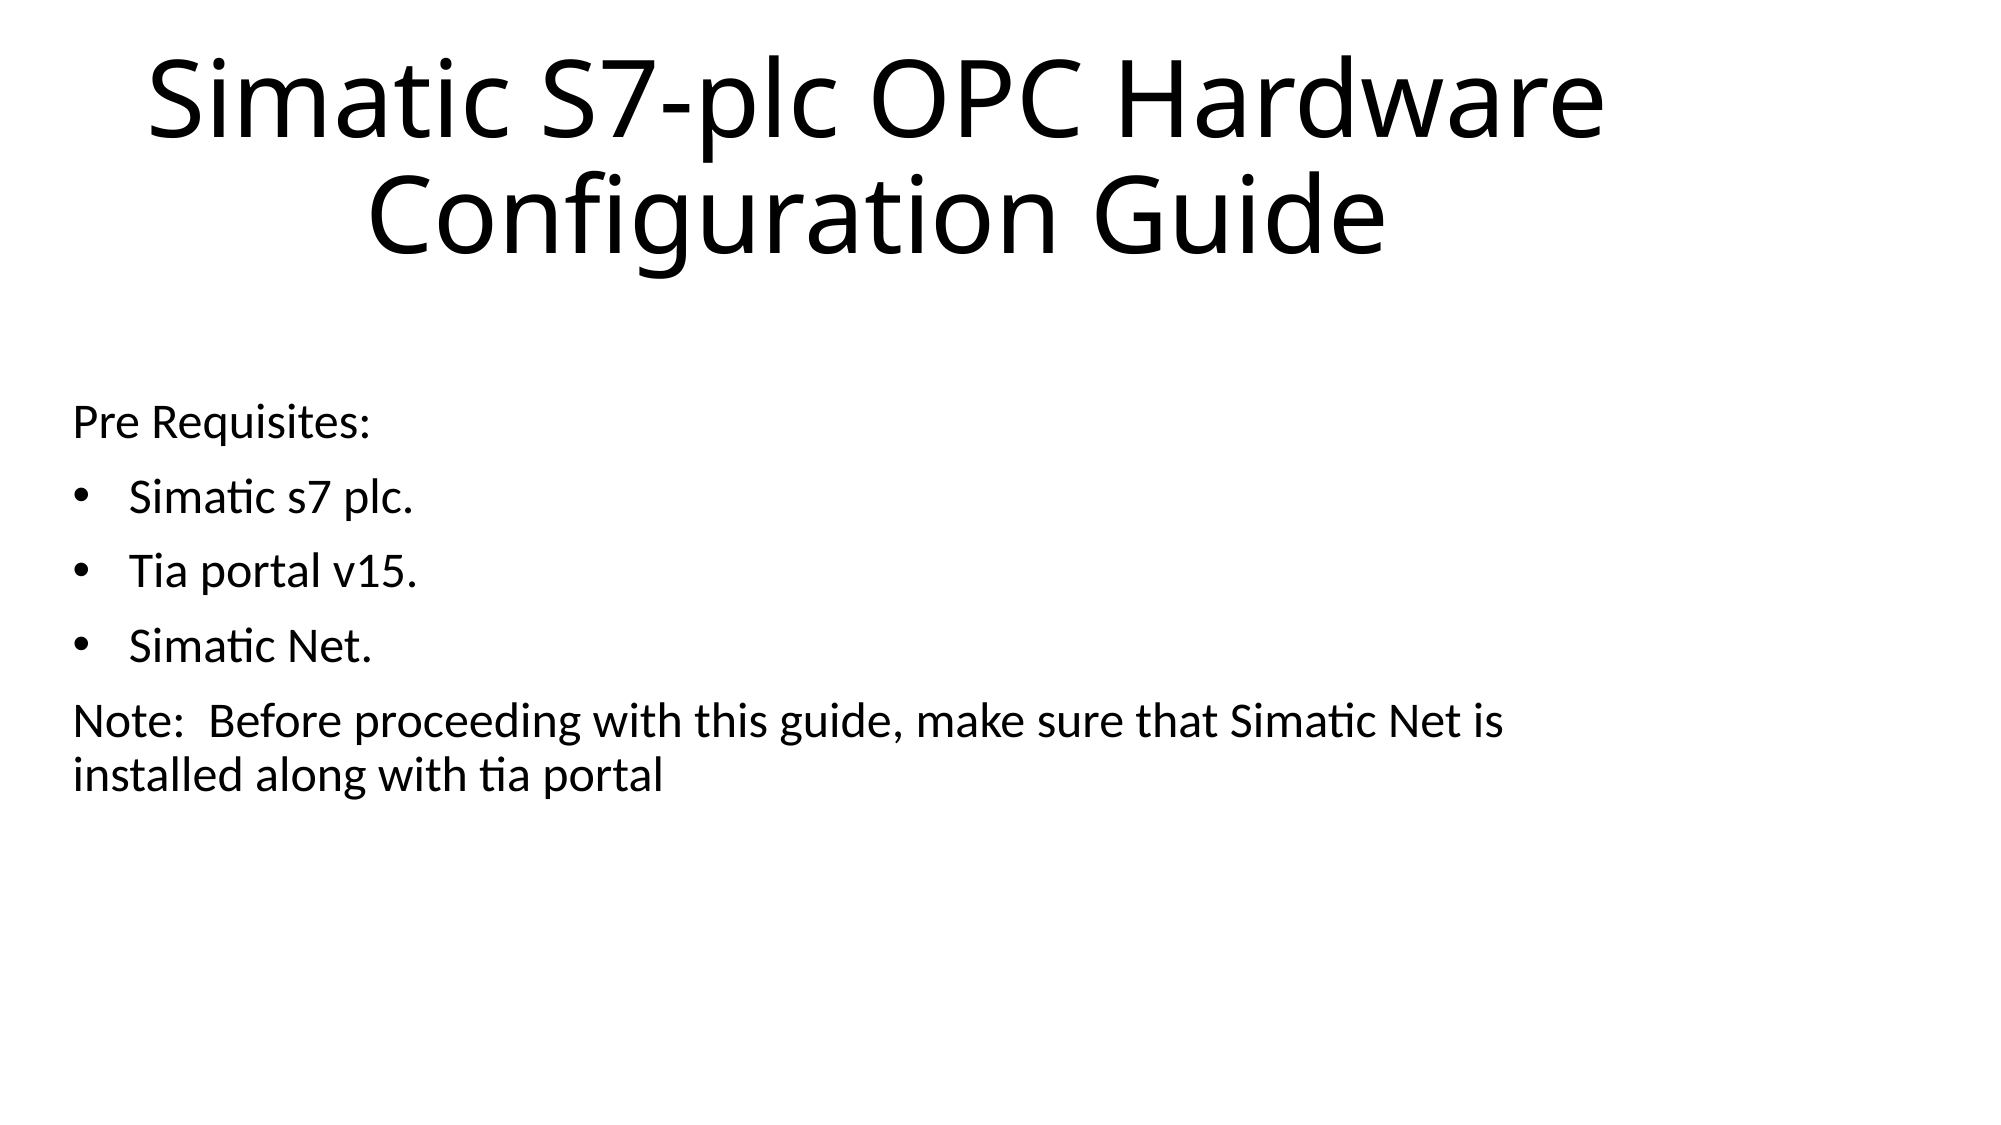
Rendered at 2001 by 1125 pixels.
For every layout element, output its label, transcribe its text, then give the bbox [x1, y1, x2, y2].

title Simatic S7-plc OPC Hardware Configuration Guide [127, 12, 1628, 284]
subtitle Pre Requisites: Simatic s7 plc. Tia portal v15. Simatic Net. Note: Before proceeding with this guide, make sure that Simatic Net is installed along with tia portal [57, 387, 1558, 820]
